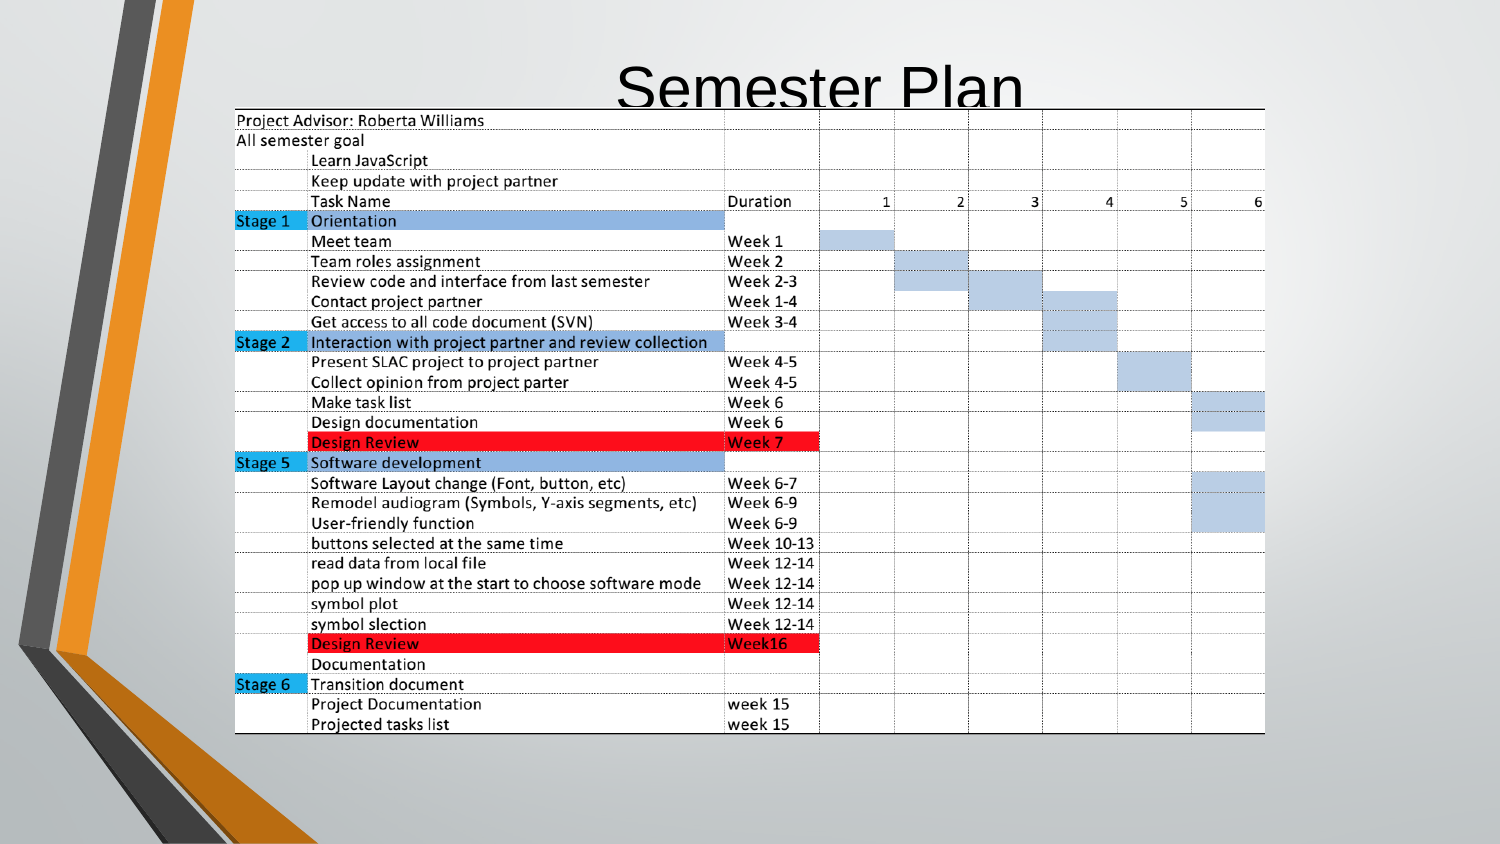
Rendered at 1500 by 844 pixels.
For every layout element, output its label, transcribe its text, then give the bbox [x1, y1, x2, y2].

title Semester Plan [339, 38, 1302, 133]
text_box Gantt Chart [681, 735, 960, 741]
picture [235, 107, 1265, 735]
